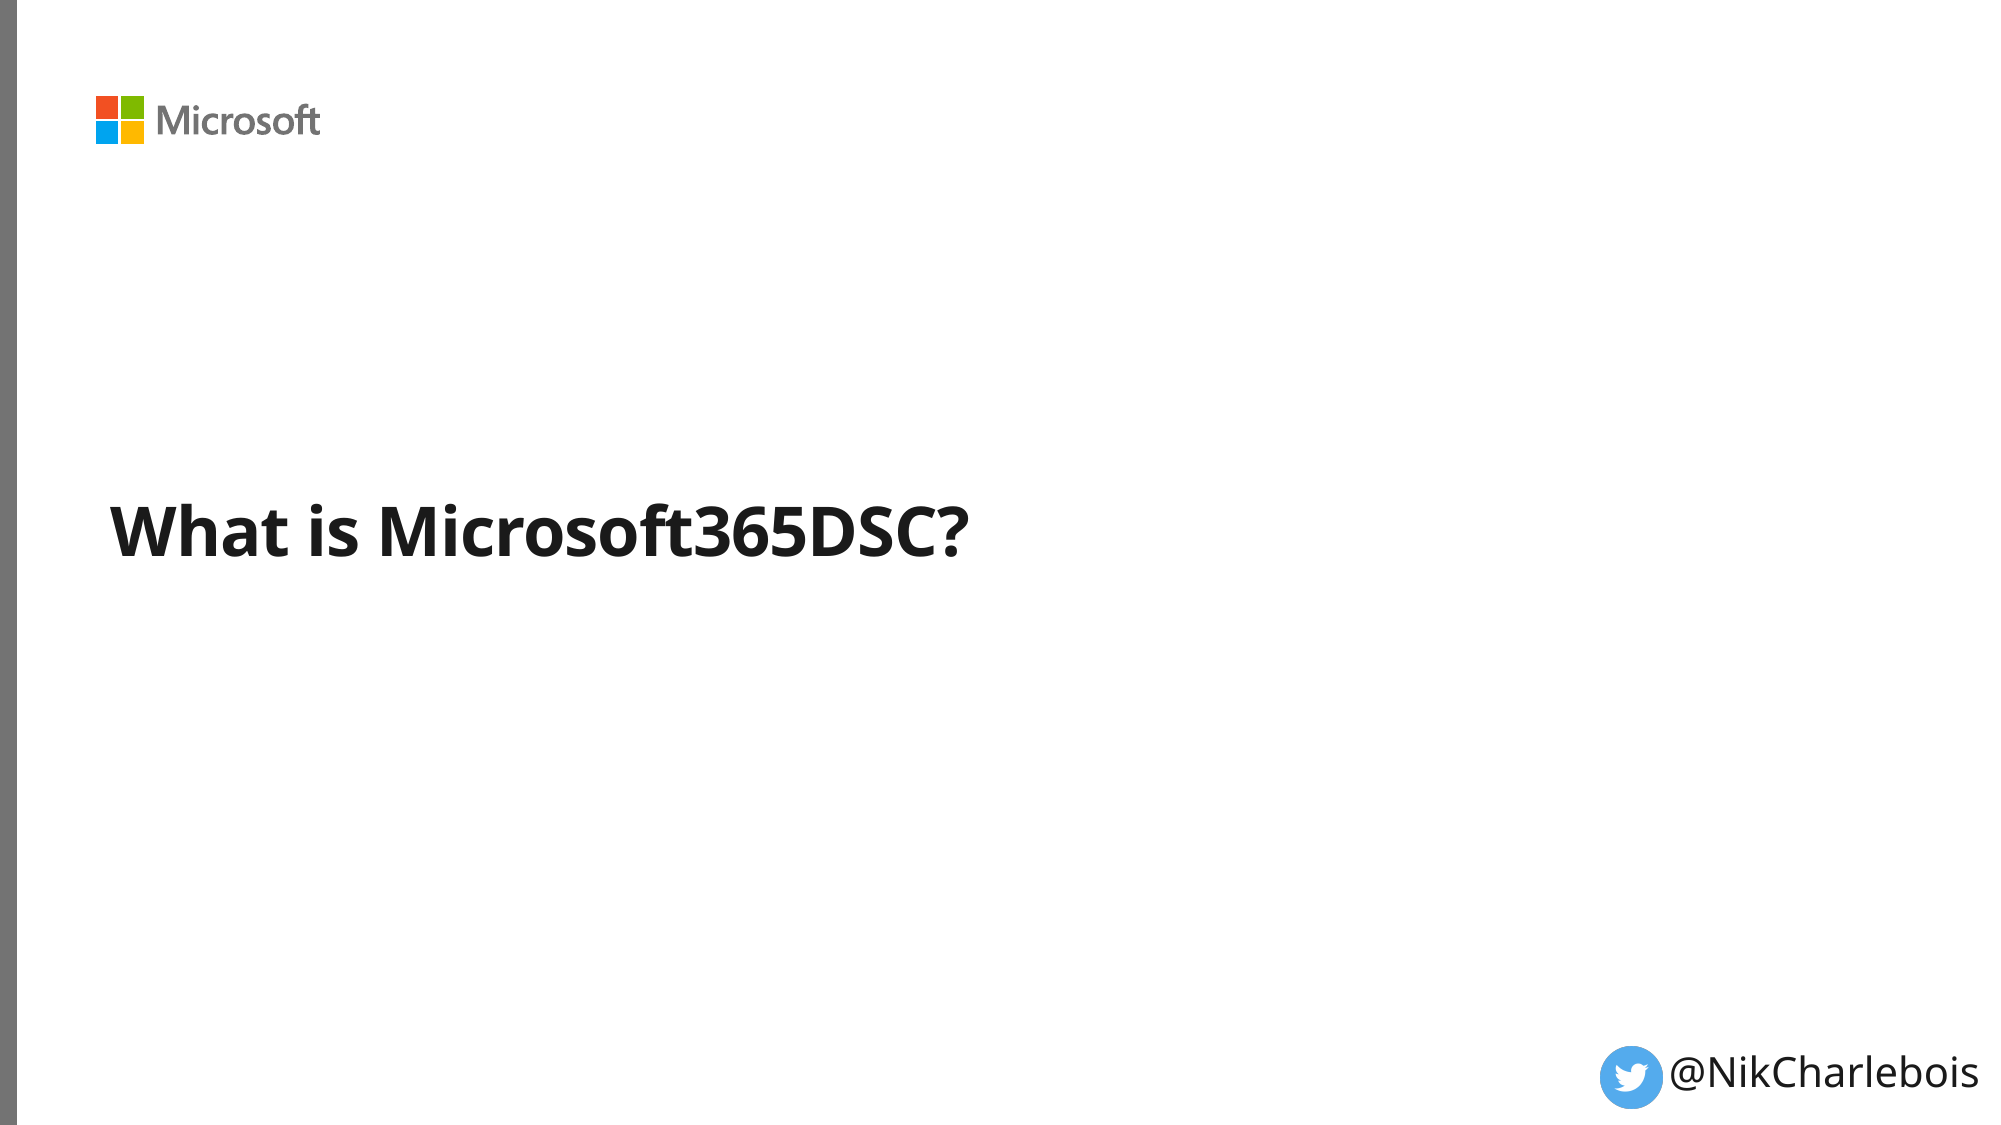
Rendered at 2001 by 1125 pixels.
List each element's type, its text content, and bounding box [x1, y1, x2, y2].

picture [0, 0, 17, 1125]
text_box @NikCharlebois [1668, 1046, 1995, 1097]
picture [1600, 1045, 1663, 1109]
title What is Microsoft365DSC? [95, 488, 1596, 580]
